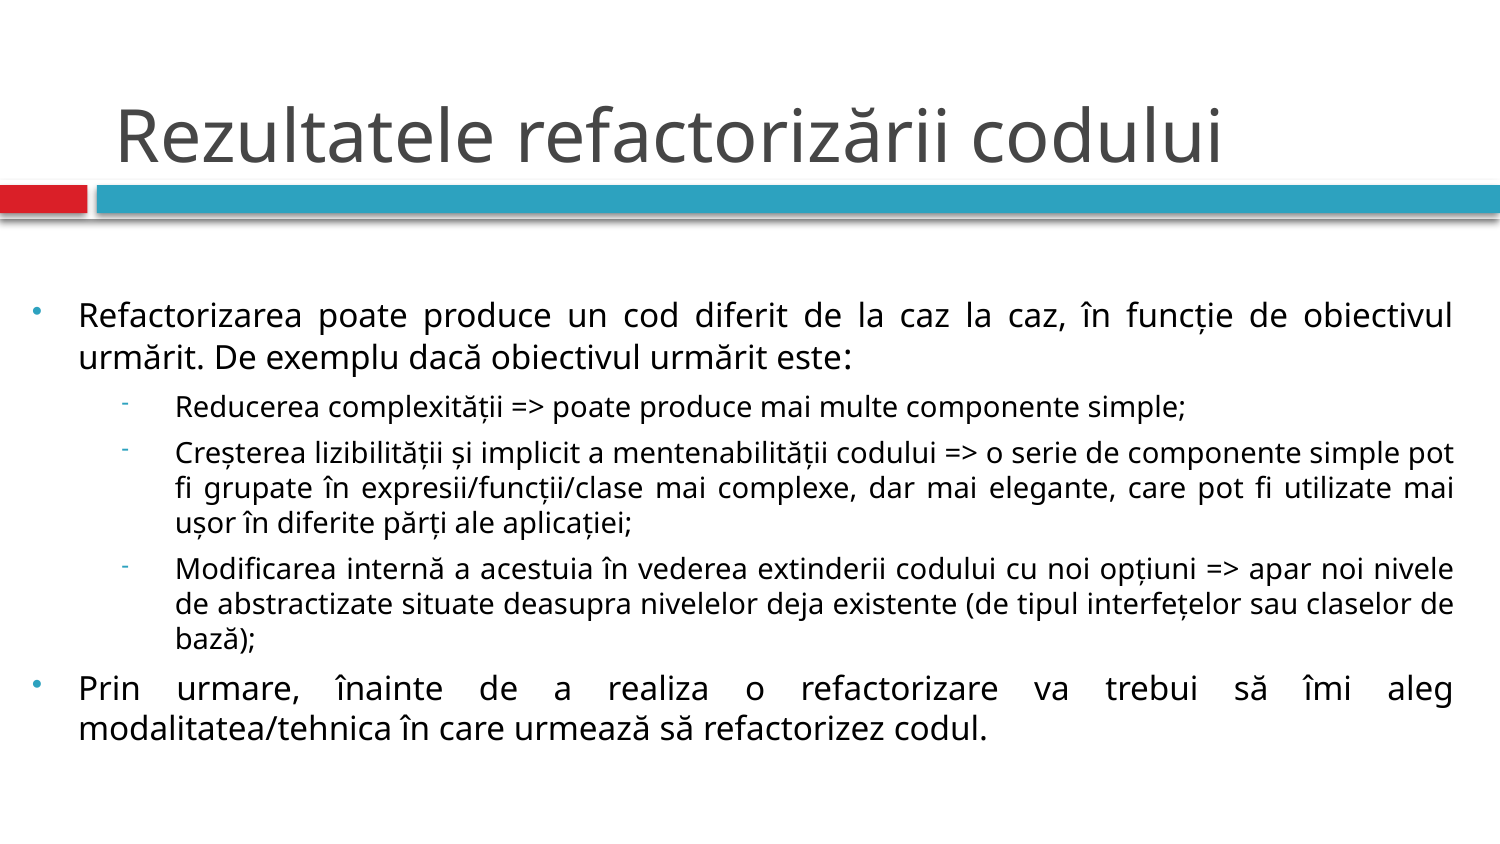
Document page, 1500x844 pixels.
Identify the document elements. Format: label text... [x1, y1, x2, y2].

title Rezultatele refactorizării codului [99, 19, 1438, 185]
list Refactorizarea poate produce un cod diferit de la caz la caz, în funcție de obiectivul urmărit. De exemplu dacă obiectivul urmărit este: Reducerea complexității => poate produce mai multe componente simple; Creșterea lizibilității și implicit a mentenabilității codului => o serie de componente simple pot fi grupate în expresii/funcții/clase mai complexe, dar mai elegante, care pot fi utilizate mai ușor în diferite părți ale aplicației; Modificarea internă a acestuia în vederea extinderii codului cu noi opțiuni => apar noi nivele de abstractizate situate deasupra nivelelor deja existente (de tipul interfețelor sau claselor de bază); Prin urmare, înainte de a realiza o refactorizare va trebui să îmi aleg modalitatea/tehnica în care urmează să refactorizez codul. [18, 218, 1471, 822]
